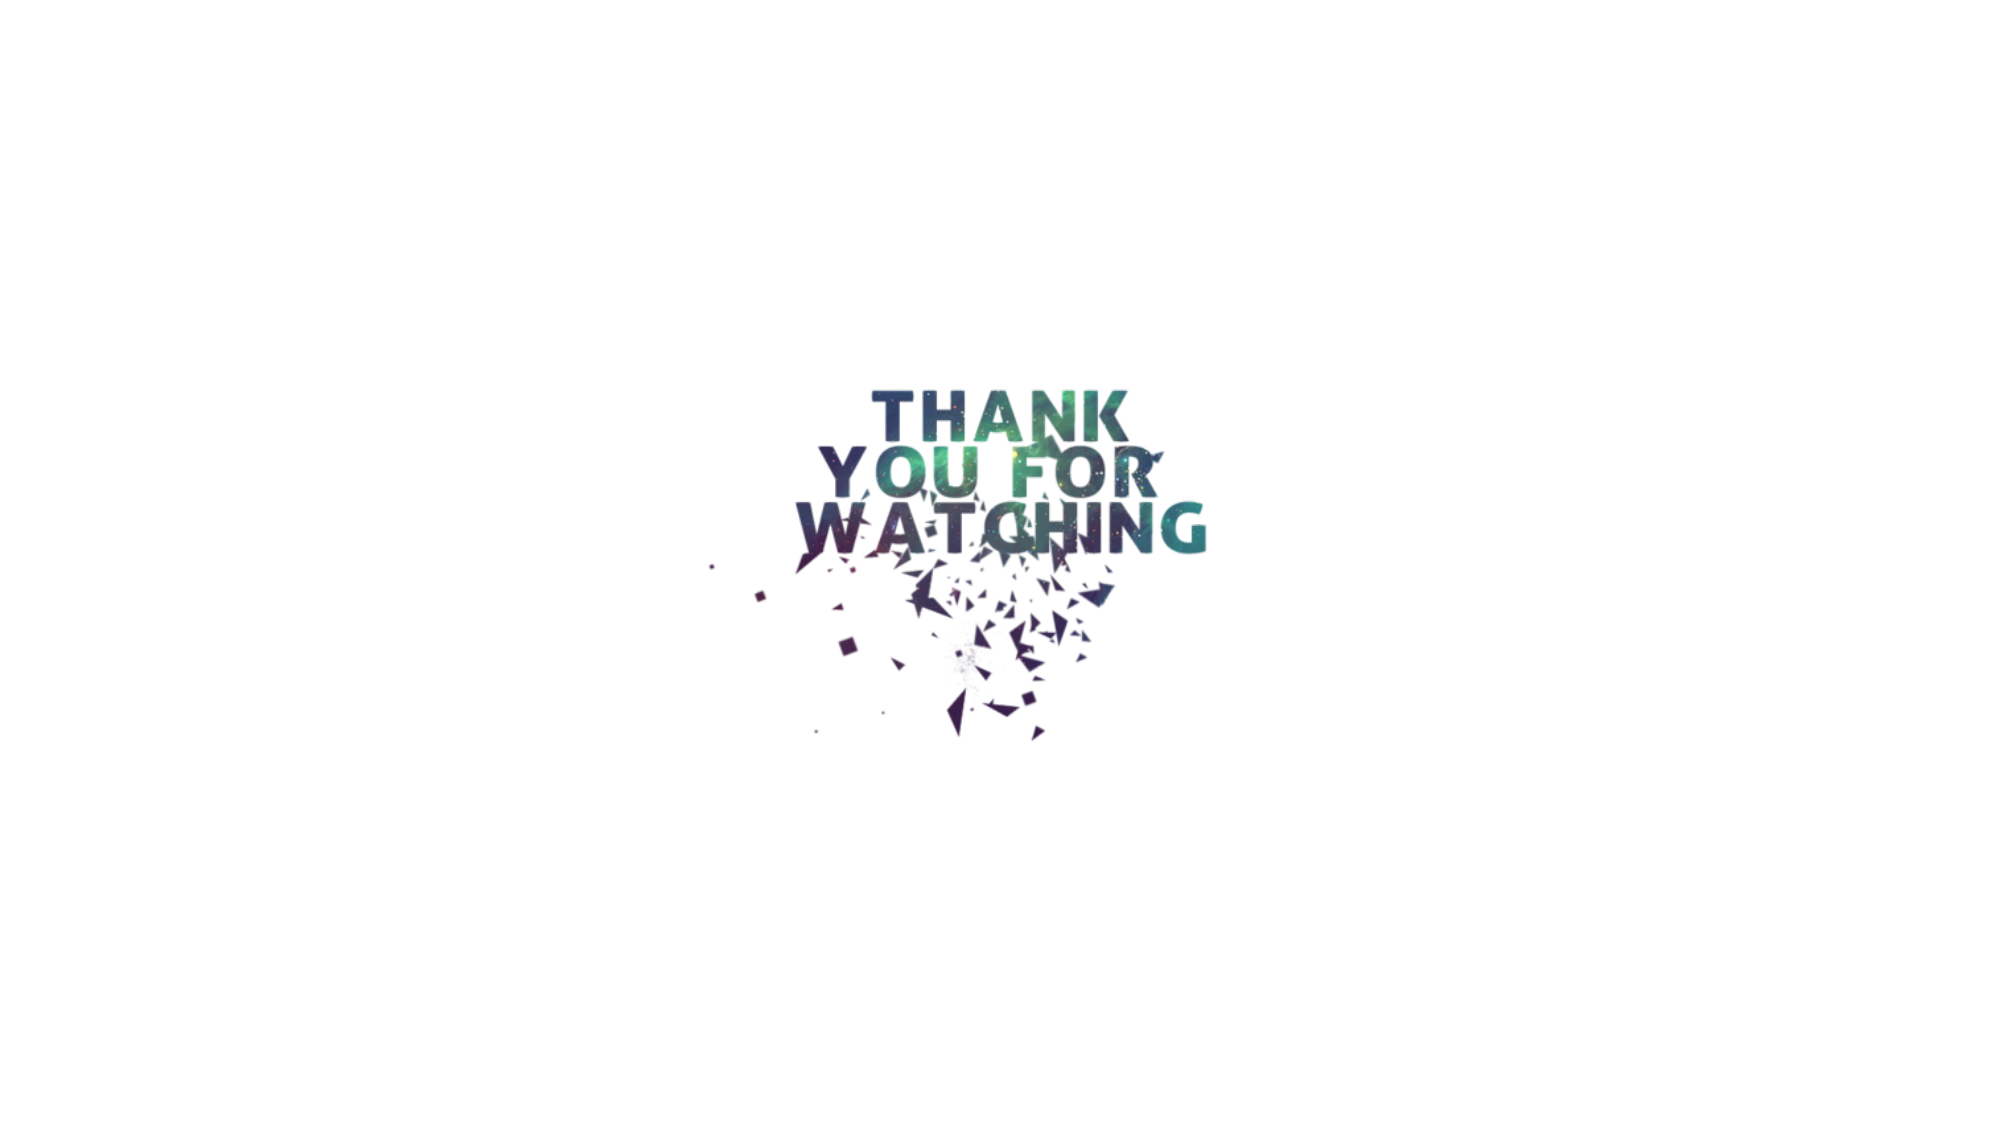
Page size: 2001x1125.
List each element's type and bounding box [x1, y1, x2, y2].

picture [620, 247, 1386, 764]
